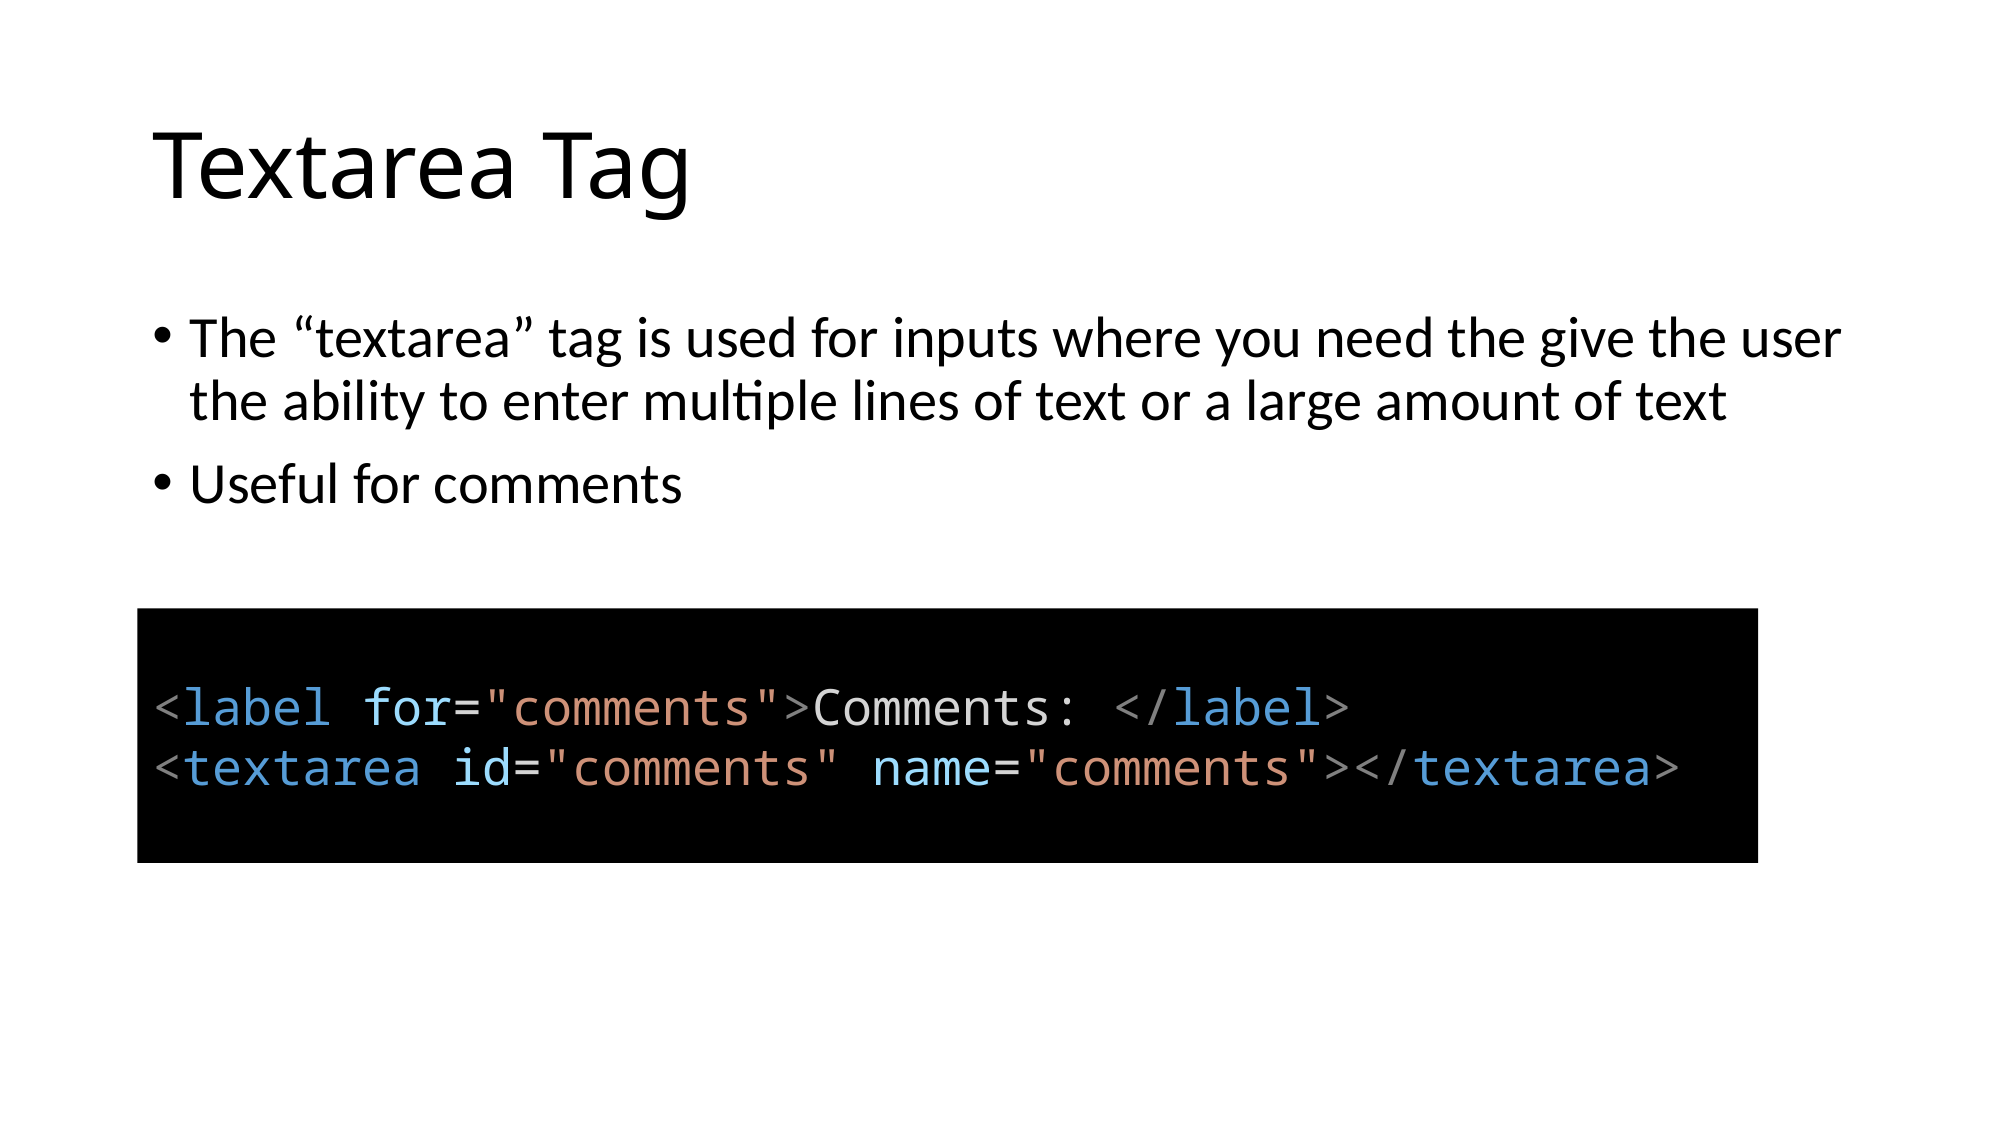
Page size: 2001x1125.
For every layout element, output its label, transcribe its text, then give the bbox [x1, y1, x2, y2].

list The “textarea” tag is used for inputs where you need the give the user the ability to enter multiple lines of text or a large amount of text Useful for comments [137, 299, 1863, 609]
text_box <label for="comments">Comments: </label> <textarea id="comments" name="comments"></textarea> [137, 608, 1759, 863]
title Textarea Tag [137, 59, 1863, 278]
